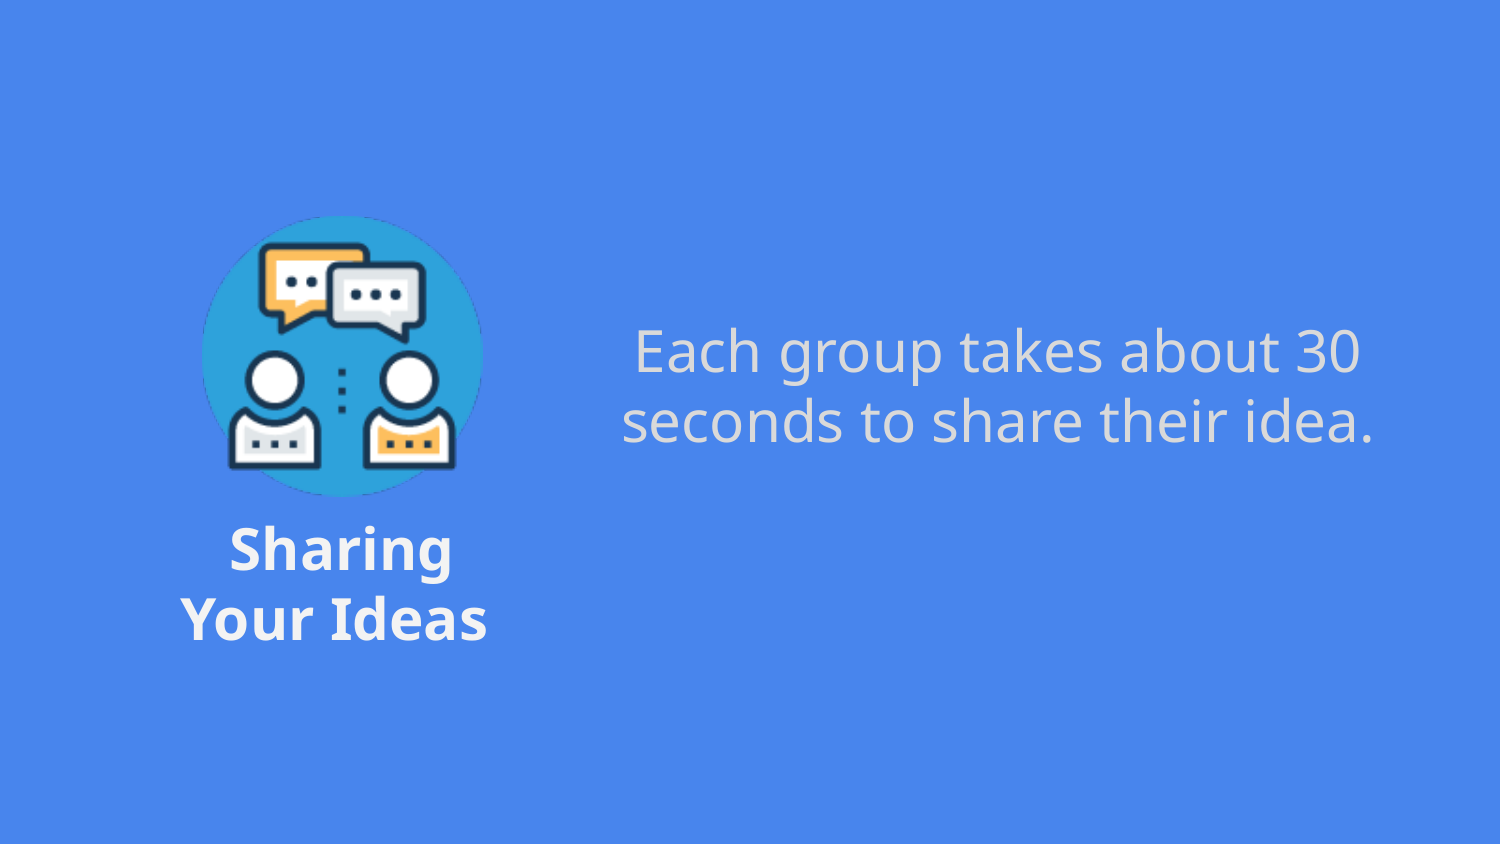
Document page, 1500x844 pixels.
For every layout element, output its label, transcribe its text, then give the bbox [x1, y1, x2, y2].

subtitle Each group takes about 30 seconds to share their idea. [547, 216, 1449, 551]
picture [202, 216, 483, 497]
title Sharing Your Ideas [135, 496, 534, 668]
